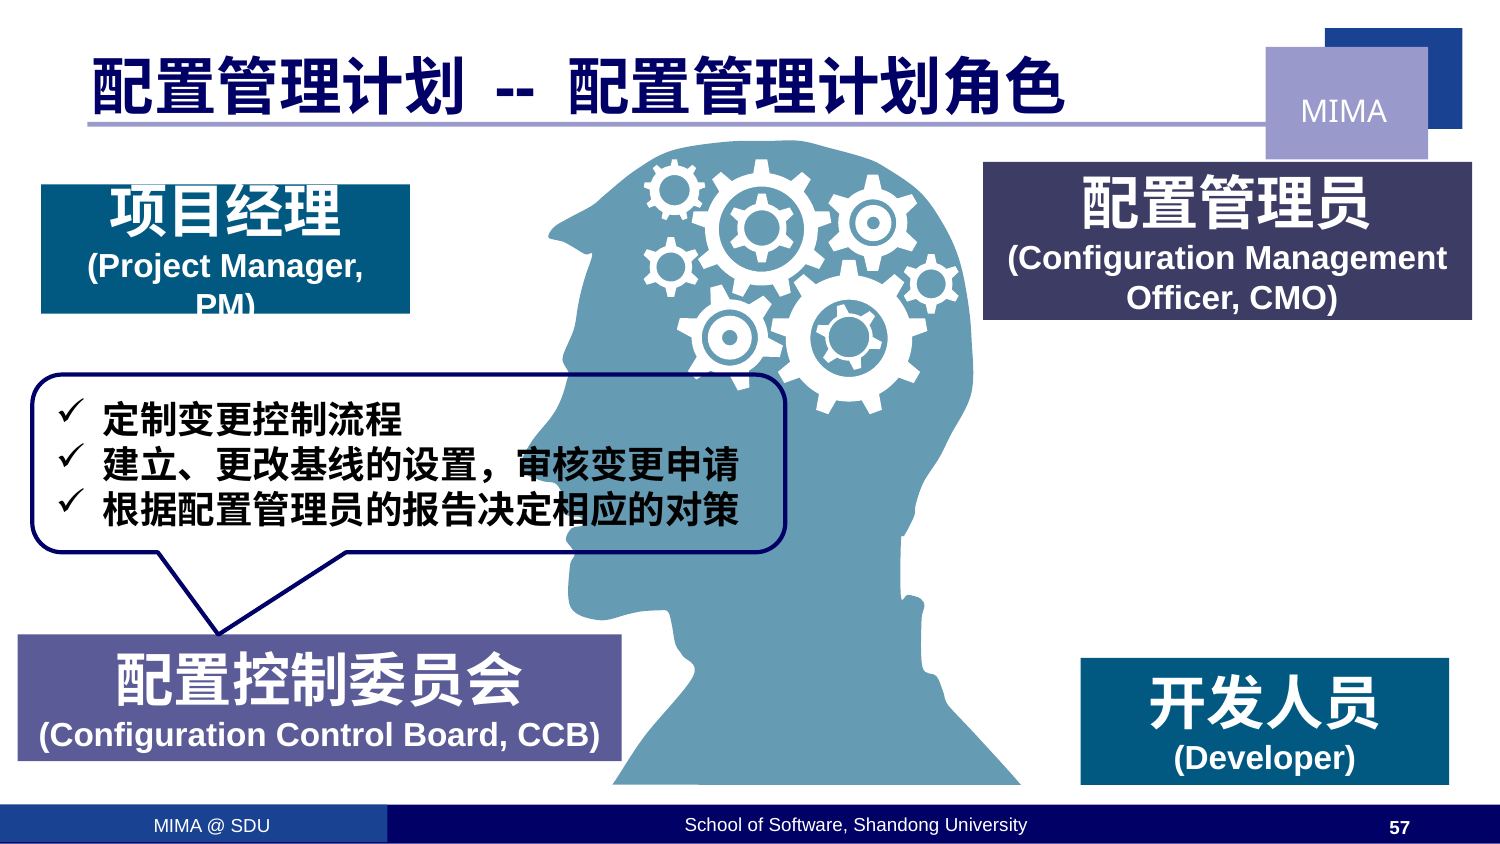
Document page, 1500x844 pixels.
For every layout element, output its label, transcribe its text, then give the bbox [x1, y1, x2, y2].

text_box 项目经理 (Project Manager, PM) [41, 184, 410, 314]
text_box 配置管理员 (Configuration Management Officer, CMO) [983, 161, 1473, 320]
text_box [707, 315, 752, 360]
text_box [855, 204, 892, 242]
text_box [903, 254, 959, 314]
text_box [643, 159, 706, 221]
text_box [816, 304, 882, 370]
text_box [548, 140, 1021, 785]
text_box [770, 259, 928, 415]
text_box 定制变更控制流程 建立、更改基线的设置，审核变更申请 根据配置管理员的报告决定相应的对策 [30, 372, 788, 637]
text_box [828, 174, 918, 271]
text_box [730, 193, 794, 263]
text_box [691, 159, 832, 297]
text_box [676, 284, 783, 372]
title 配置管理计划 -- 配置管理计划角色 [76, 44, 1291, 125]
text_box [643, 237, 699, 297]
text_box 开发人员 (Developer) [1080, 657, 1450, 785]
text_box 配置控制委员会 (Configuration Control Board, CCB) [17, 634, 622, 762]
